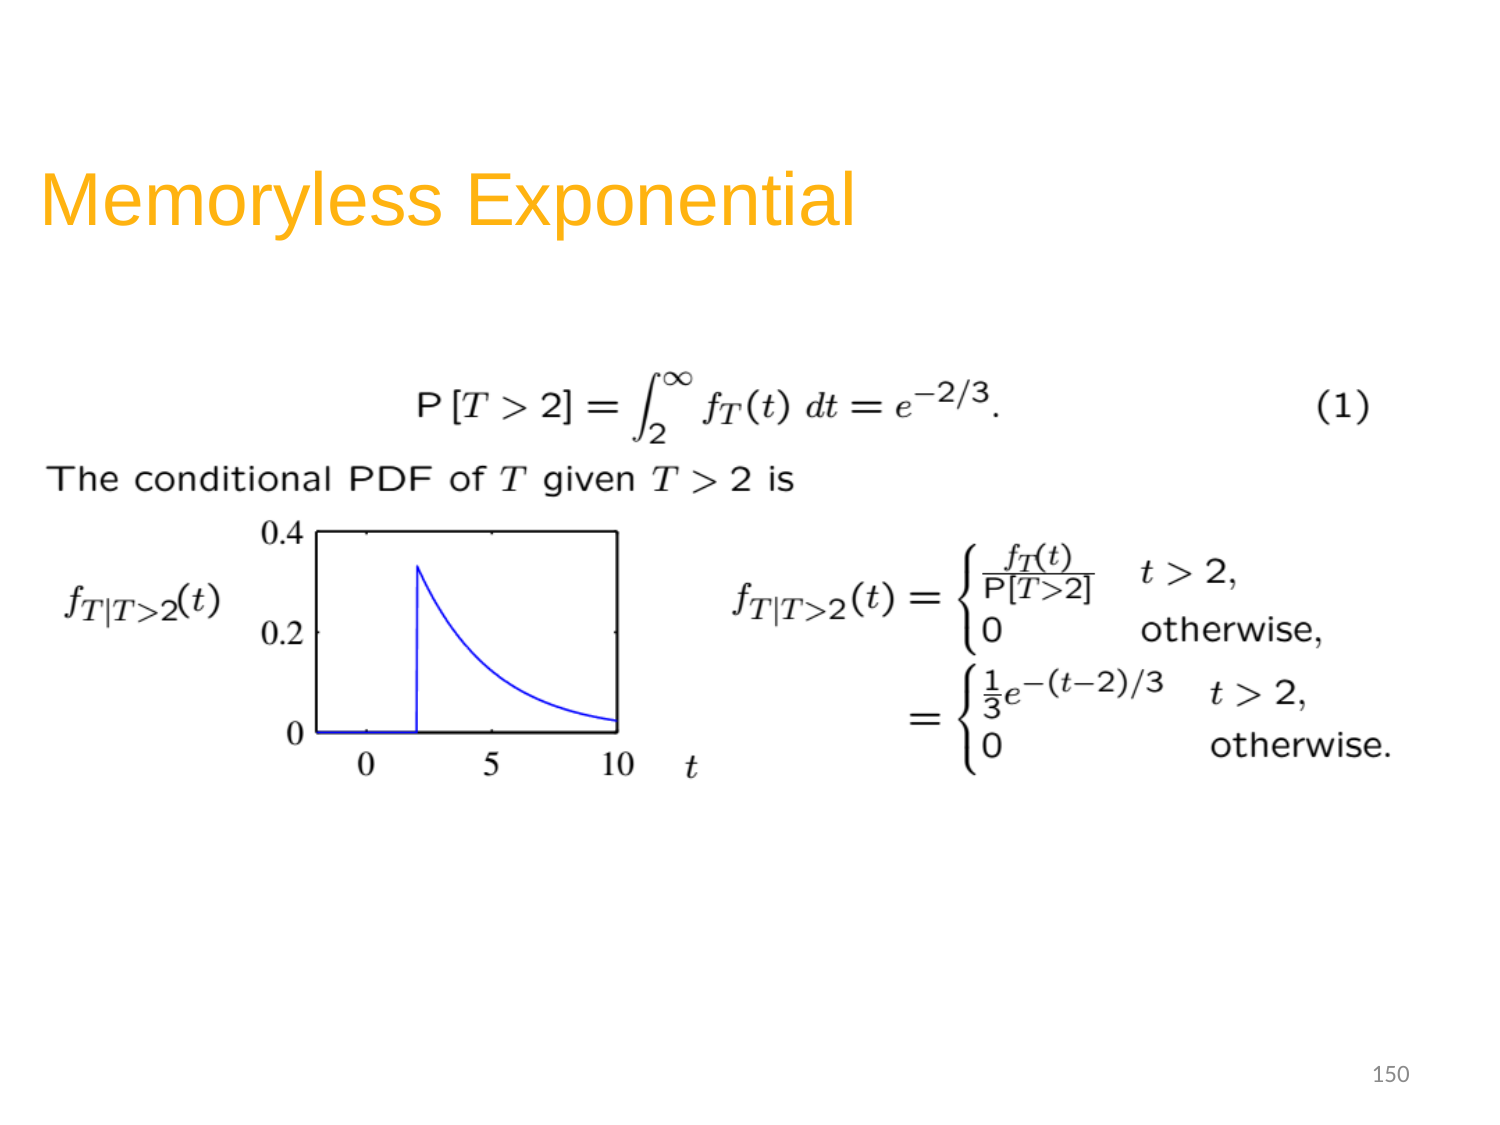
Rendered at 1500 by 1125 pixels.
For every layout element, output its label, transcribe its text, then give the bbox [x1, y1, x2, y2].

slide_number 150 [1074, 1042, 1425, 1103]
title Memoryless Exponential [24, 12, 1300, 379]
picture [37, 349, 1401, 786]
